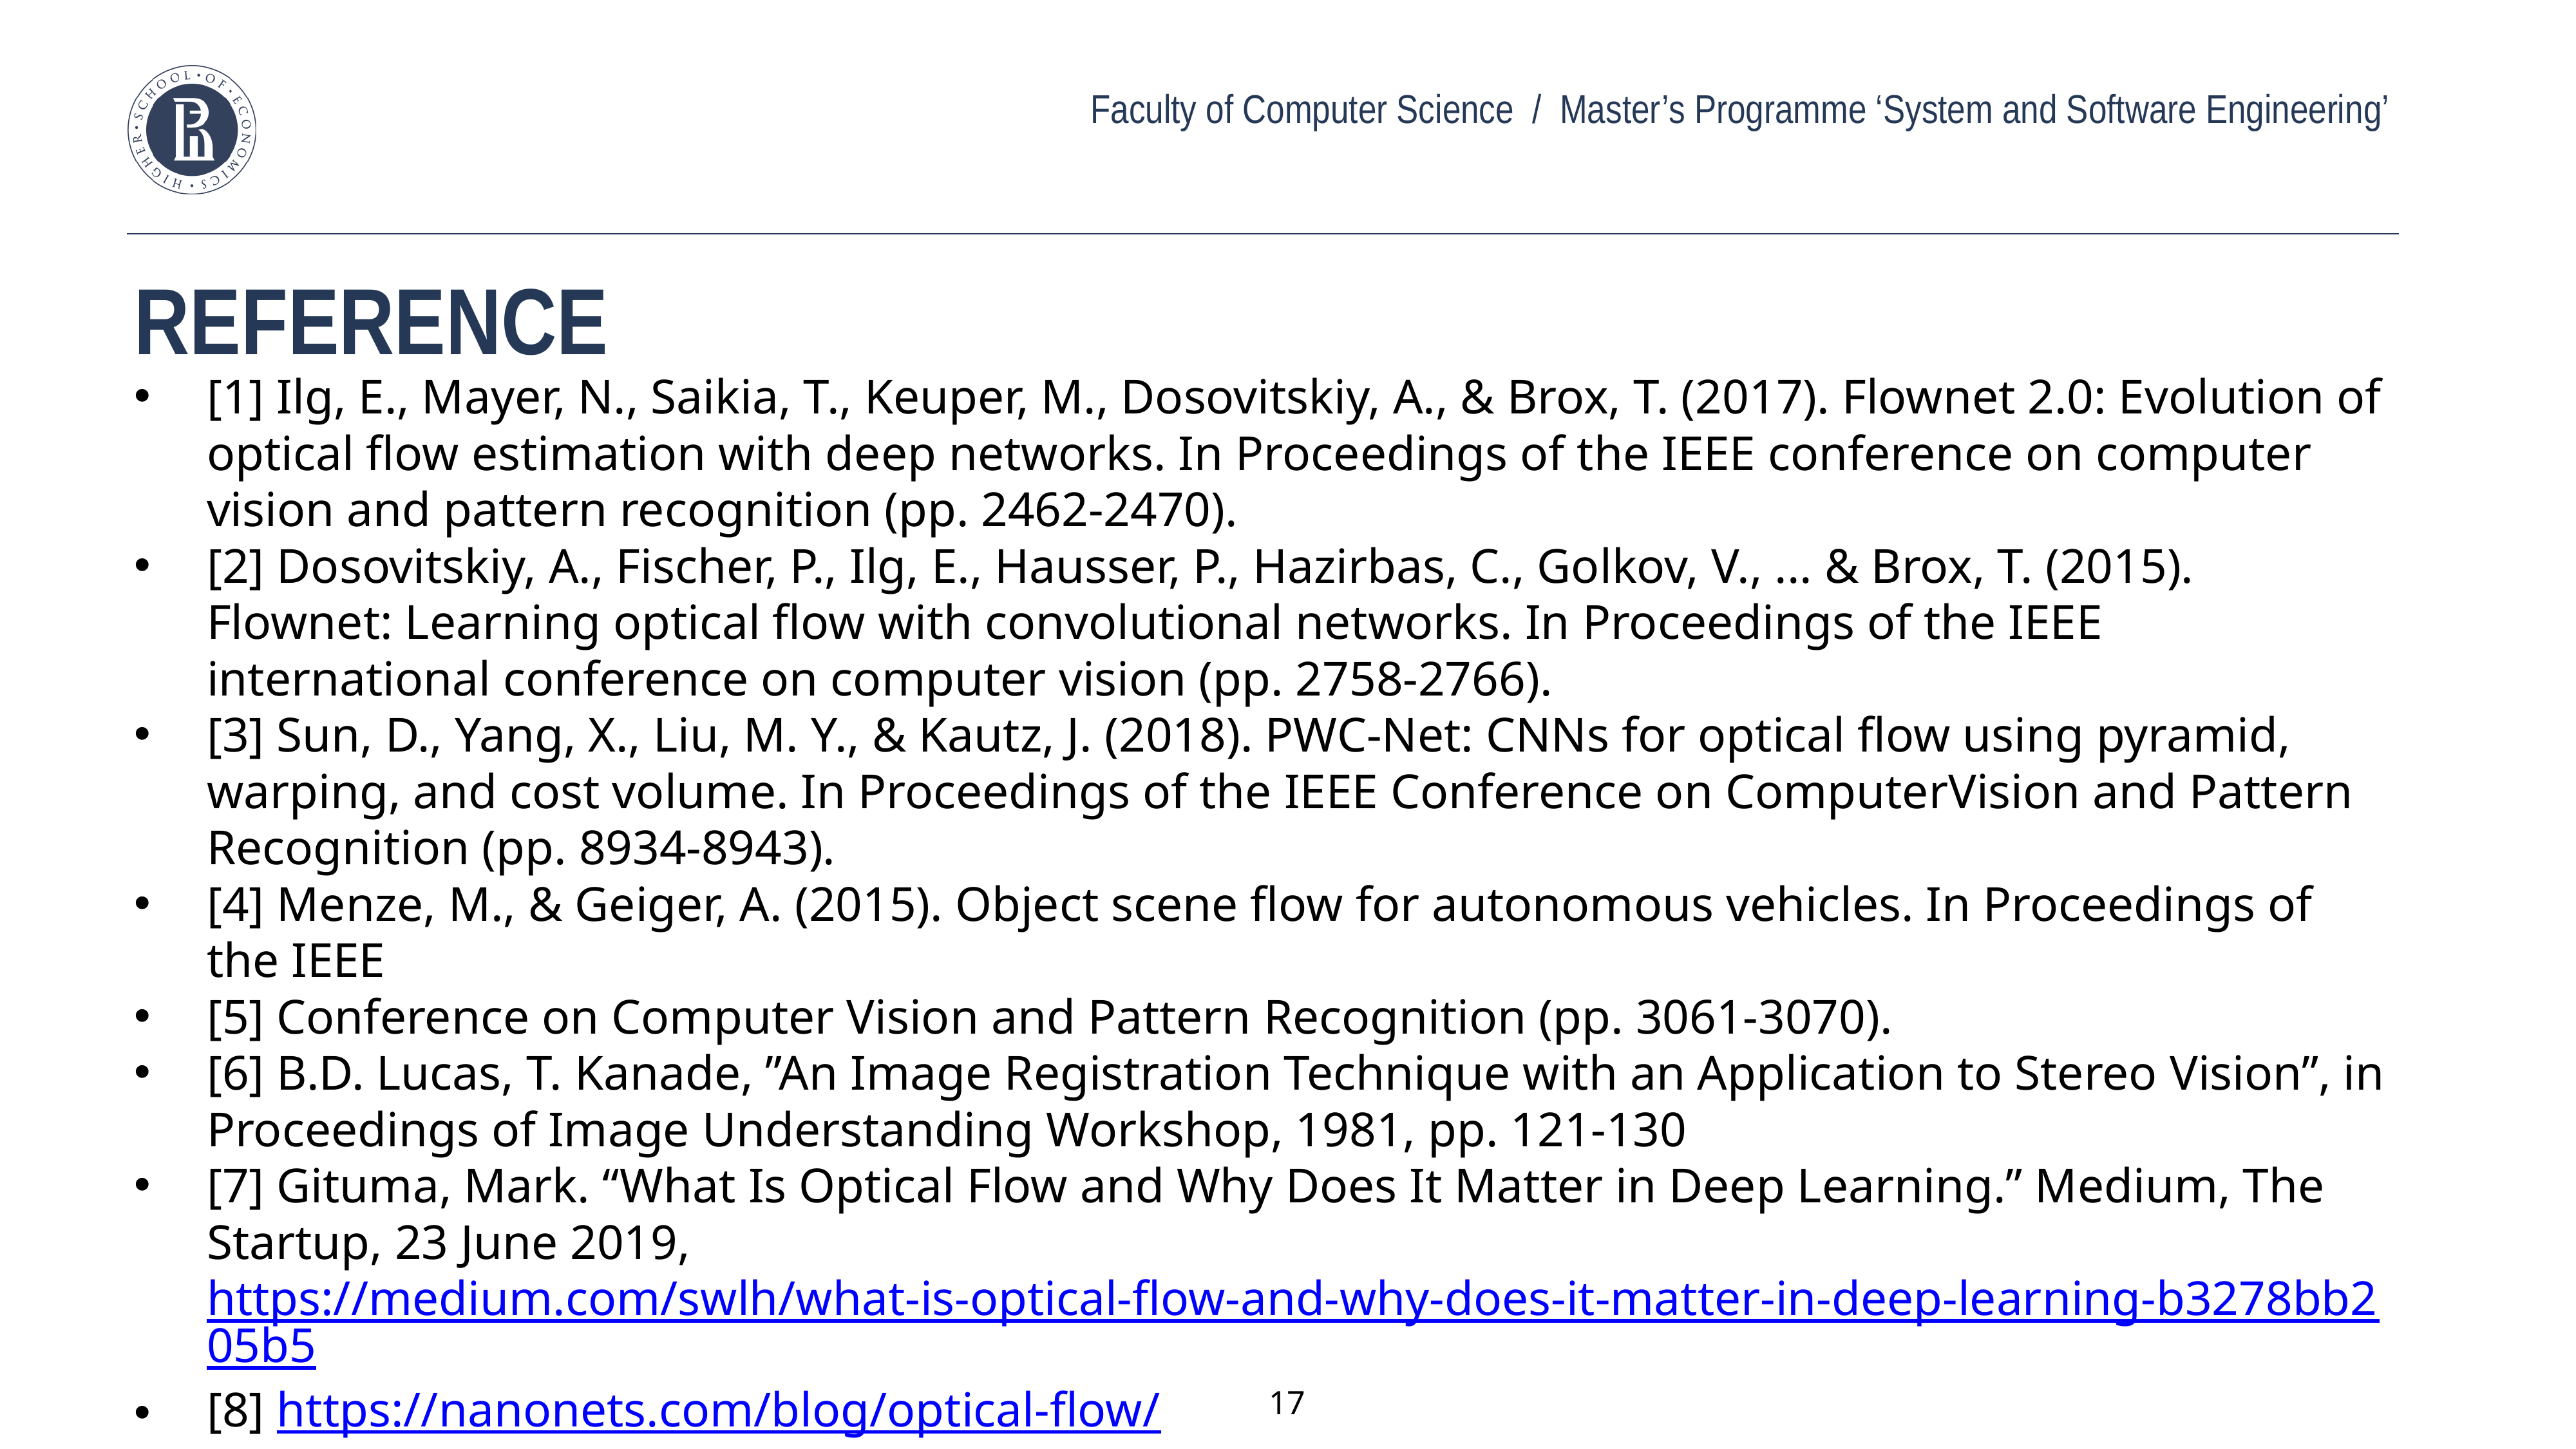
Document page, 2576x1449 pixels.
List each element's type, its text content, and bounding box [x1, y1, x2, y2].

slide_number 17 [1260, 1374, 1314, 1429]
text_box Faculty of Computer Science / Master’s Programme ‘System and Software Engineering’ [985, 75, 2399, 178]
text_box Reference [126, 252, 2399, 359]
picture [128, 65, 256, 194]
text_box [1] Ilg, E., Mayer, N., Saikia, T., Keuper, M., Dosovitskiy, A., & Brox, T. (2017). Flownet 2.0: Evolution of optical flow estimation with deep networks. In Proceedings of the IEEE conference on computer vision and pattern recognition (pp. 2462-2470). [2] Dosovitskiy, A., Fischer, P., Ilg, E., Hausser, P., Hazirbas, C., Golkov, V., ... & Brox, T. (2015). Flownet: Learning optical flow with convolutional networks. In Proceedings of the IEEE international conference on computer vision (pp. 2758-2766). [3] Sun, D., Yang, X., Liu, M. Y., & Kautz, J. (2018). PWC-Net: CNNs for optical flow using pyramid, warping, and cost volume. In Proceedings of the IEEE Conference on ComputerVision and Pattern Recognition (pp. 8934-8943). [4] Menze, M., & Geiger, A. (2015). Object scene flow for autonomous vehicles. In Proceedings of the IEEE [5] Conference on Computer Vision and Pattern Recognition (pp. 3061-3070). [6] B.D. Lucas, T. Kanade, ”An Image Registration Technique with an Application to Stereo Vision”, in Proceedings of Image Understanding Workshop, 1981, pp. 121-130 [7] Gituma, Mark. “What Is Optical Flow and Why Does It Matter in Deep Learning.” Medium, The Startup, 23 June 2019, https://medium.com/swlh/what-is-optical-flow-and-why-does-it-matter-in-deep-learning-b3278bb205b5 [8] https://nanonets.com/blog/optical-flow/ [126, 359, 2399, 1449]
